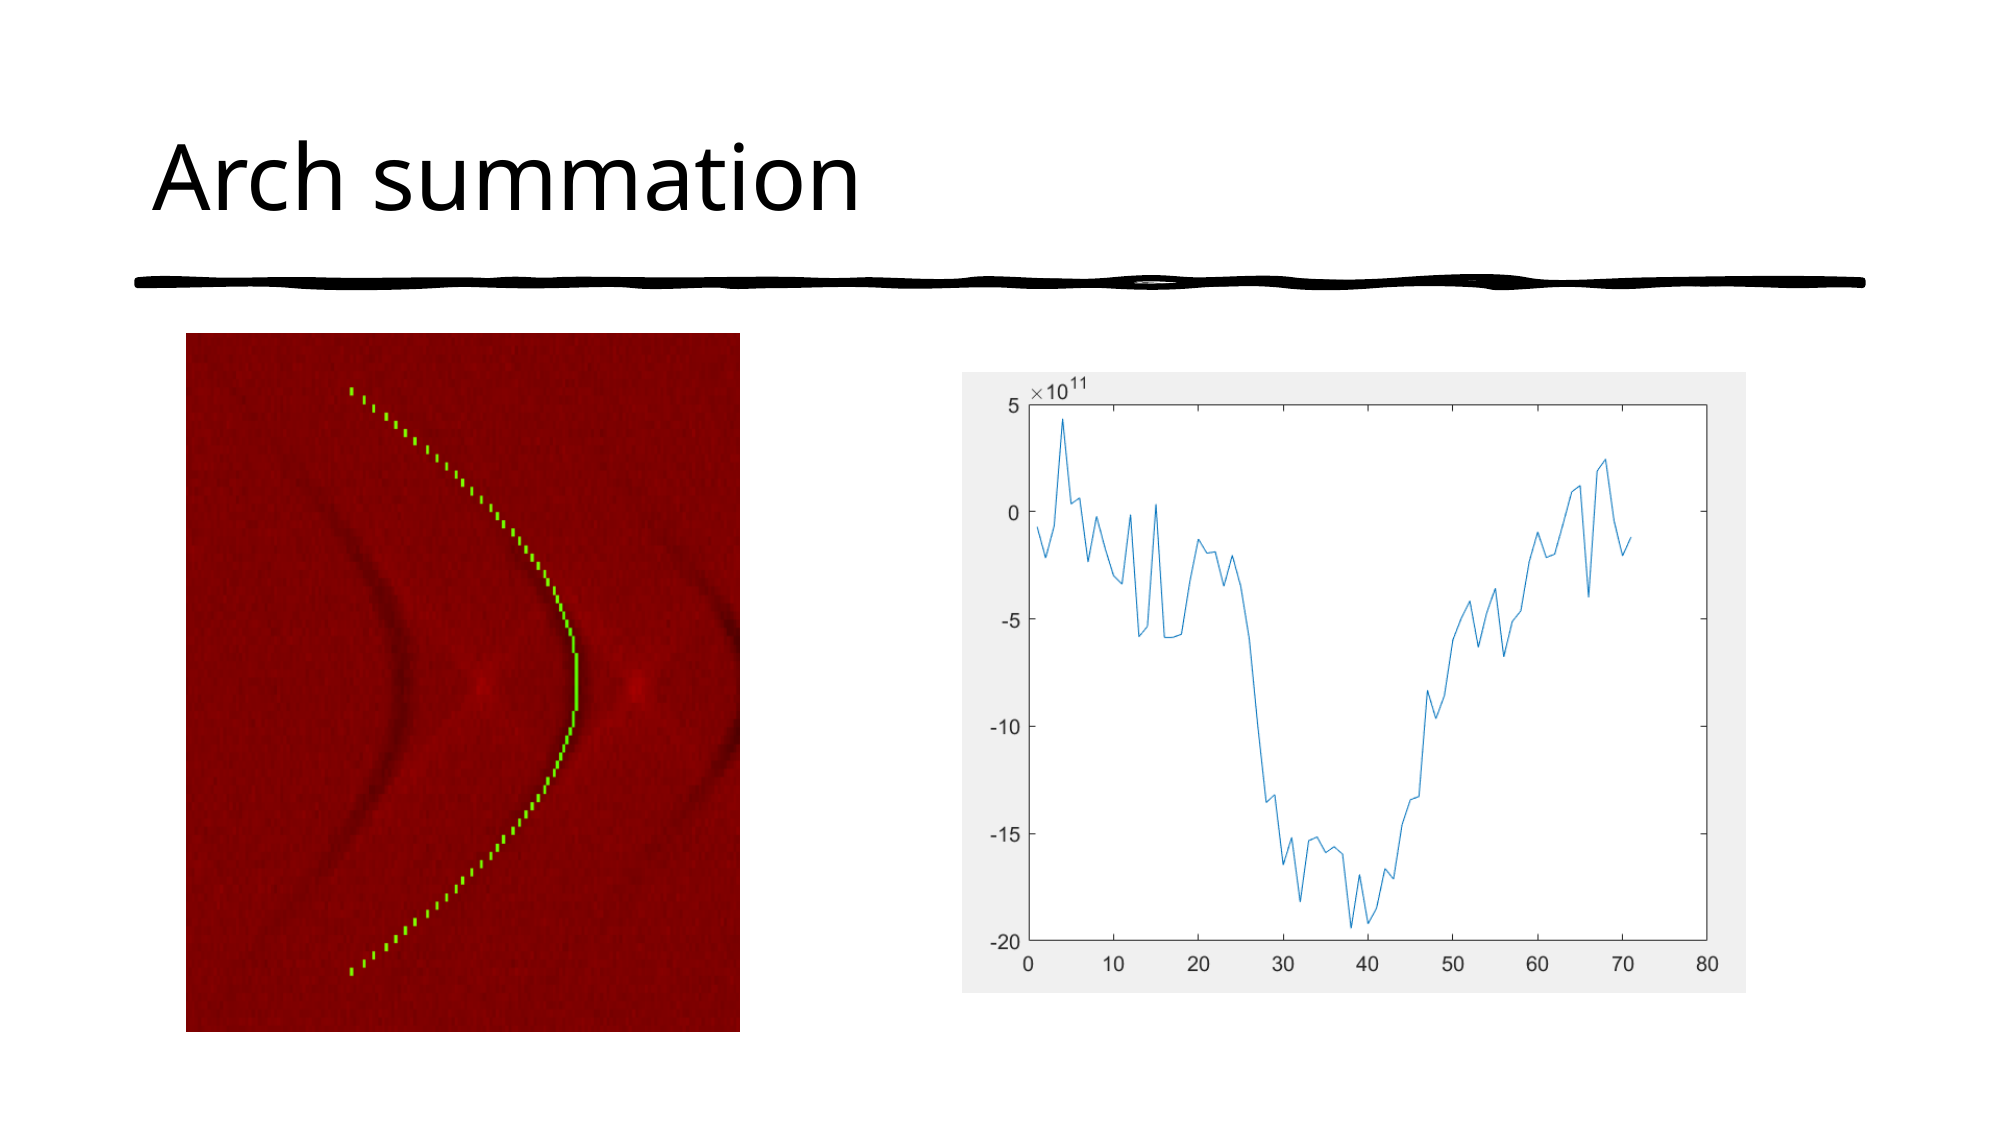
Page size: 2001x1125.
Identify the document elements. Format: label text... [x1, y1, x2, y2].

title Arch summation [137, 59, 1863, 278]
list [186, 333, 740, 1032]
picture [962, 372, 1746, 993]
